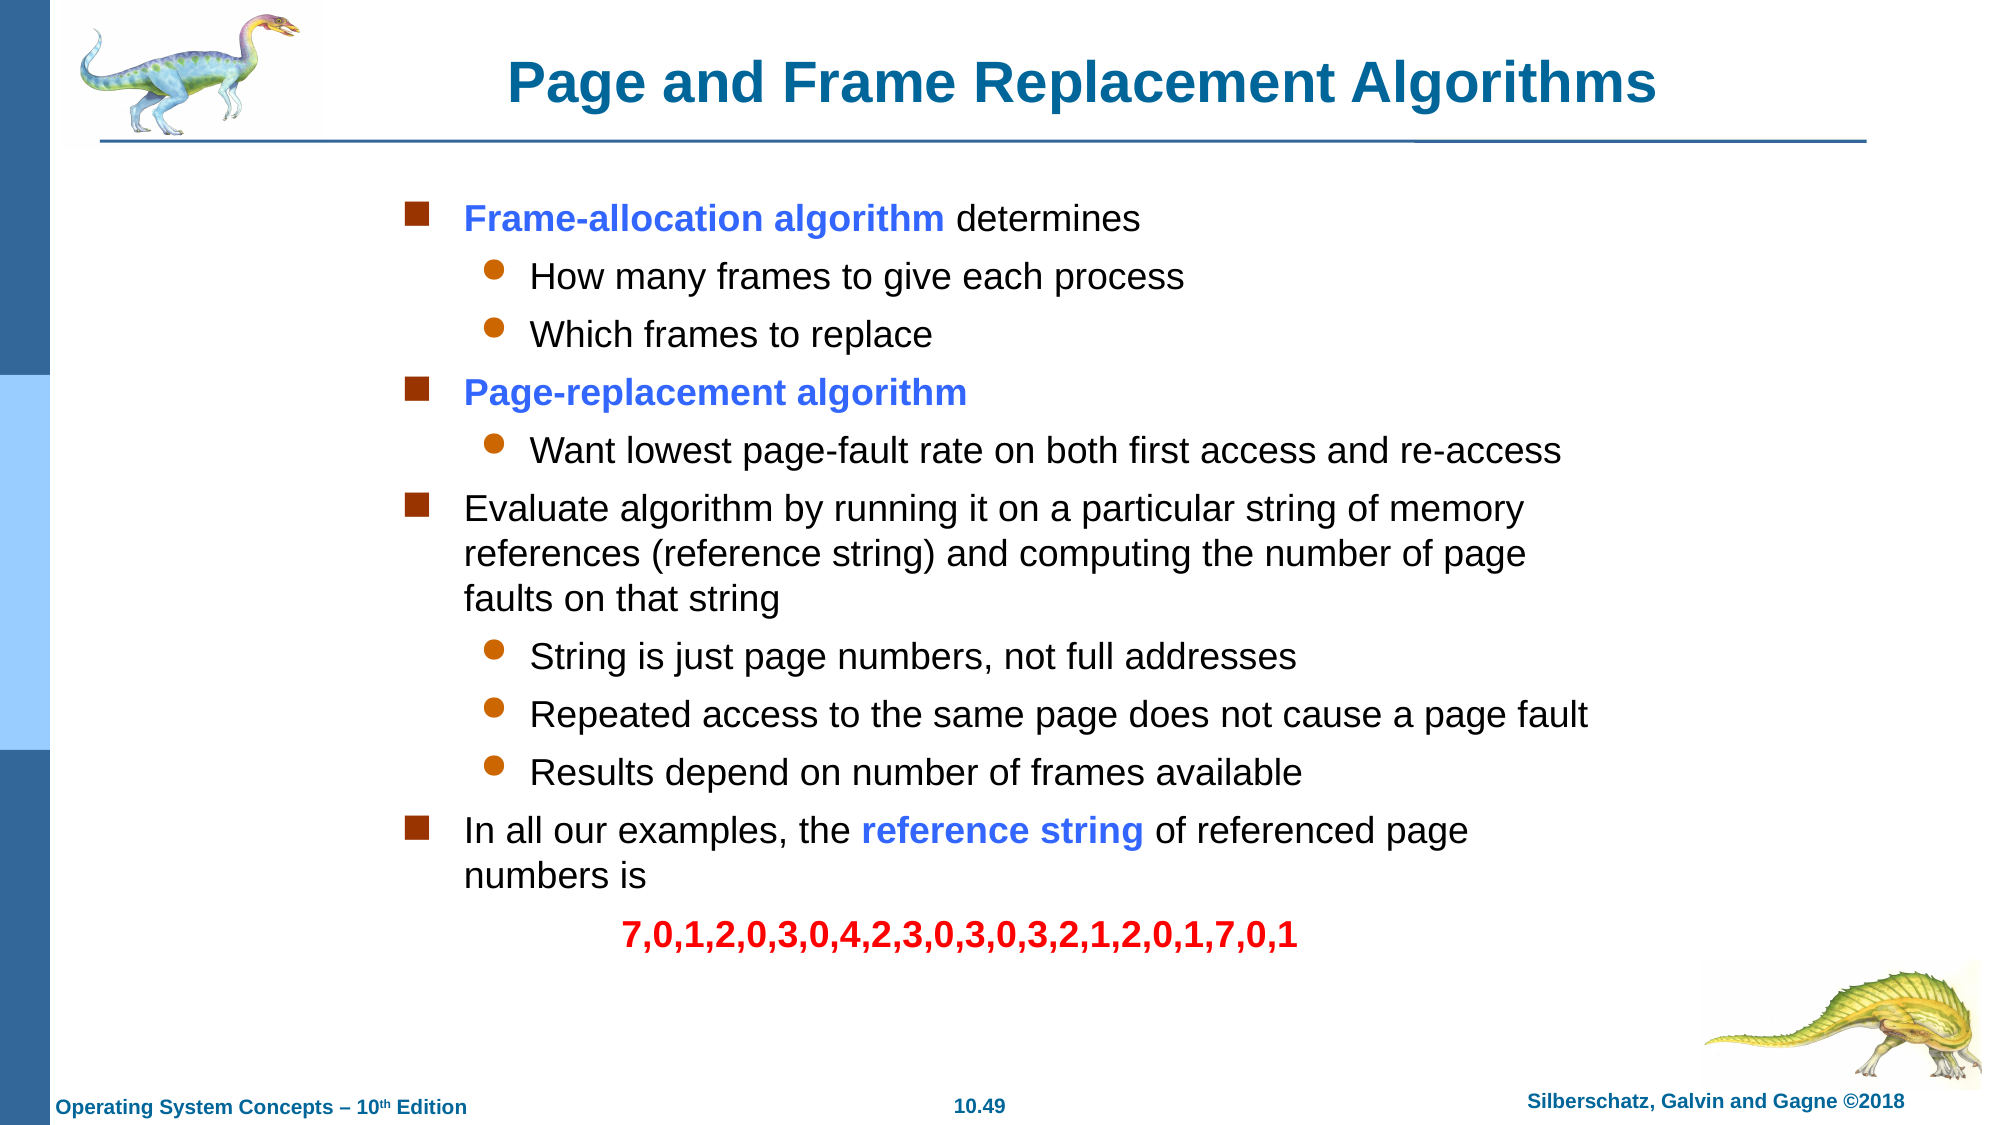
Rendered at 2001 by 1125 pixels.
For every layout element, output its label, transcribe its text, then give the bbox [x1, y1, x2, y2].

picture [62, 0, 324, 149]
list Frame-allocation algorithm determines How many frames to give each process Which frames to replace Page-replacement algorithm Want lowest page-fault rate on both first access and re-access Evaluate algorithm by running it on a particular string of memory references (reference string) and computing the number of page faults on that string String is just page numbers, not full addresses Repeated access to the same page does not cause a page fault Results depend on number of frames available In all our examples, the reference string of referenced page numbers is 7,0,1,2,0,3,0,4,2,3,0,3,0,3,2,1,2,0,1,7,0,1 [392, 185, 1621, 990]
title Page and Frame Replacement Algorithms [453, 26, 1713, 122]
picture [1700, 959, 1982, 1090]
